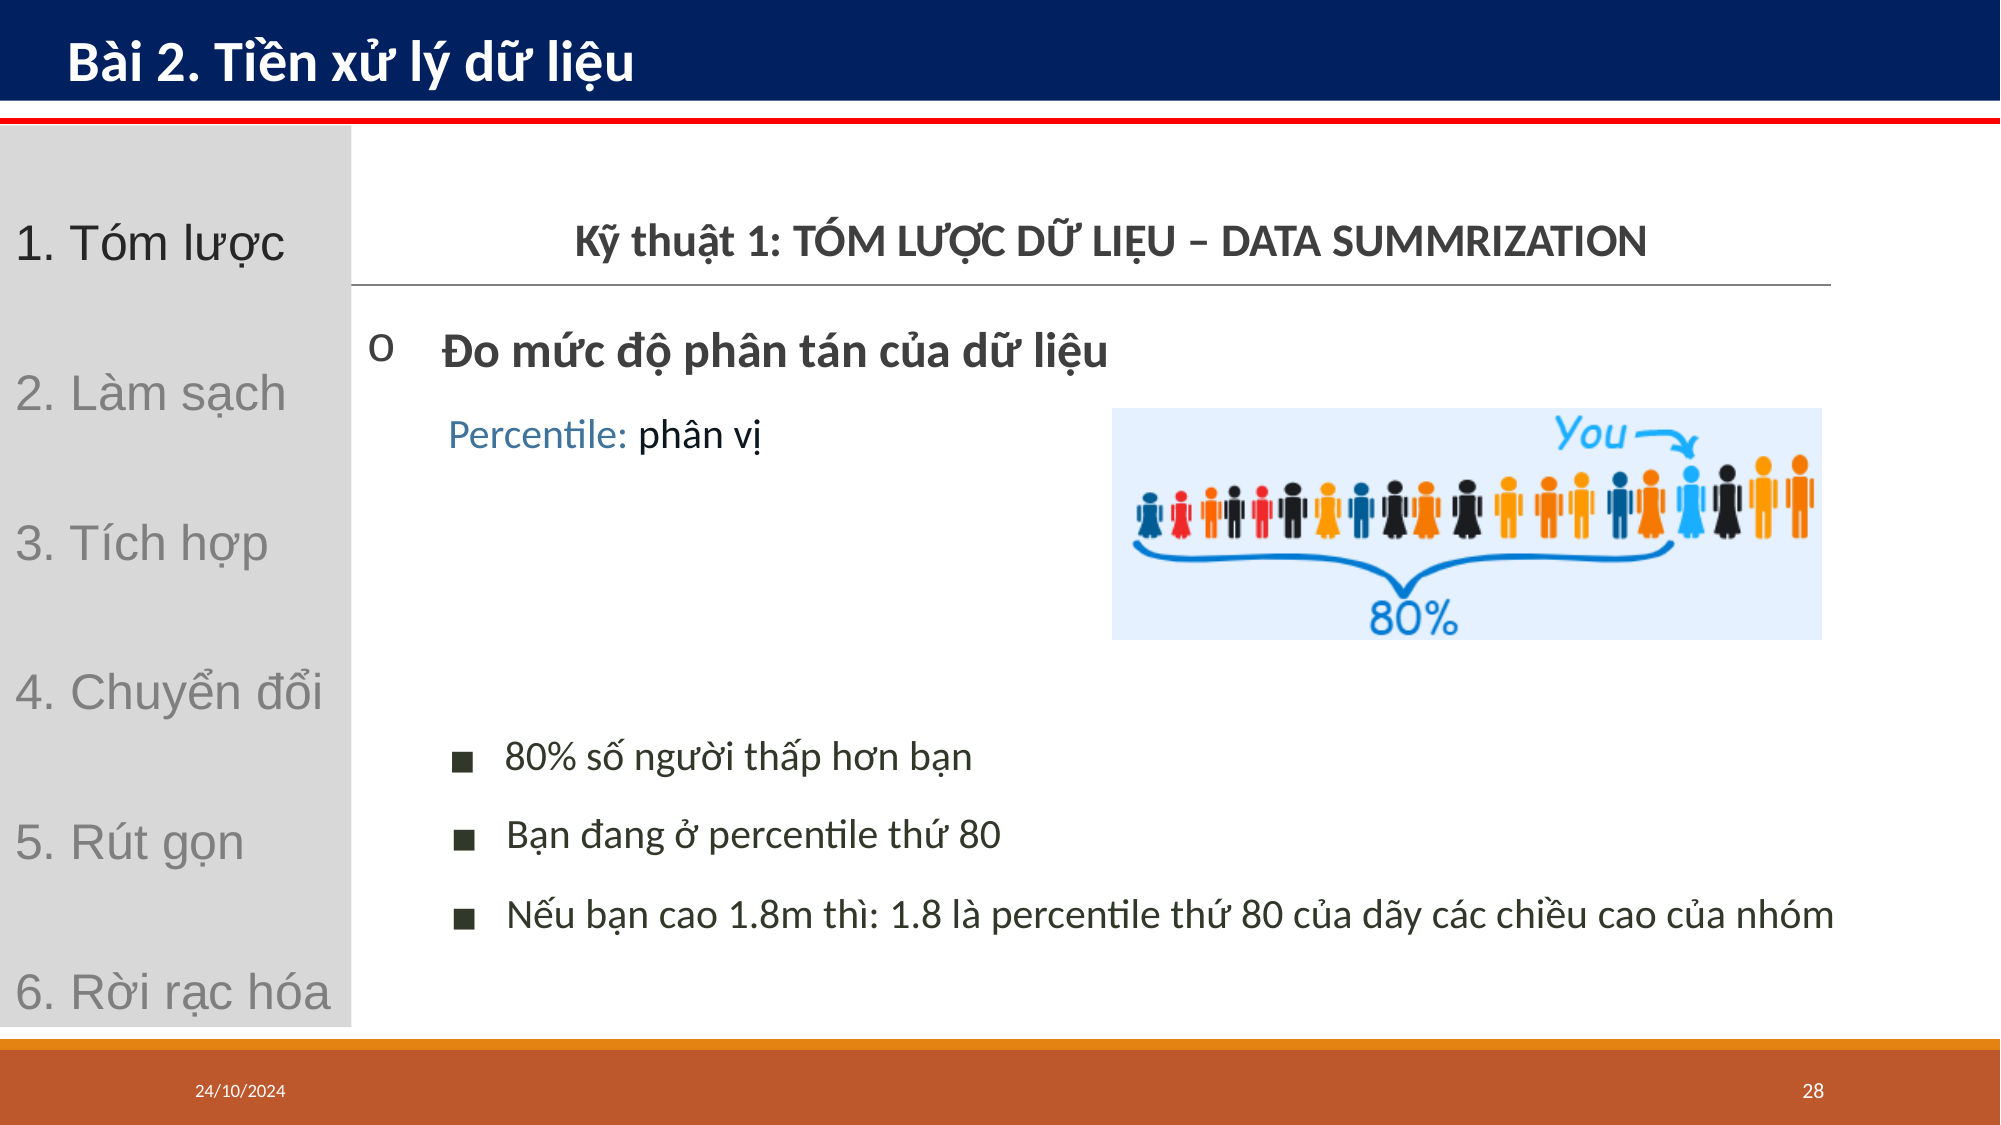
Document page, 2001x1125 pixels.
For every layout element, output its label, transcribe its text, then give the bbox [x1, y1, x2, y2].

text_box Đo mức độ phân tán của dữ liệu [351, 320, 1458, 386]
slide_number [180, 1059, 586, 1120]
text_box Bạn đang ở percentile thứ 80 [434, 800, 1516, 865]
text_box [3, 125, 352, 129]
picture [1112, 408, 1822, 641]
text_box Percentile: phân vị [433, 399, 1514, 465]
text_box 1. Tóm lược 2. Làm sạch 3. Tích hợp 4. Chuyển đổi 5. Rút gọn 6. Rời rạc hóa [0, 130, 352, 1028]
slide_number ‹#› [1624, 1059, 1840, 1120]
text_box Nếu bạn cao 1.8m thì: 1.8 là percentile thứ 80 của dãy các chiều cao của nhóm [434, 879, 1935, 945]
text_box Bài 2. Tiền xử lý dữ liệu [0, 0, 2000, 101]
text_box Kỹ thuật 1: TÓM LƯỢC DỮ LIỆU – DATA SUMMRIZATION [559, 208, 1666, 274]
text_box 80% số người thấp hơn bạn [433, 721, 1514, 787]
